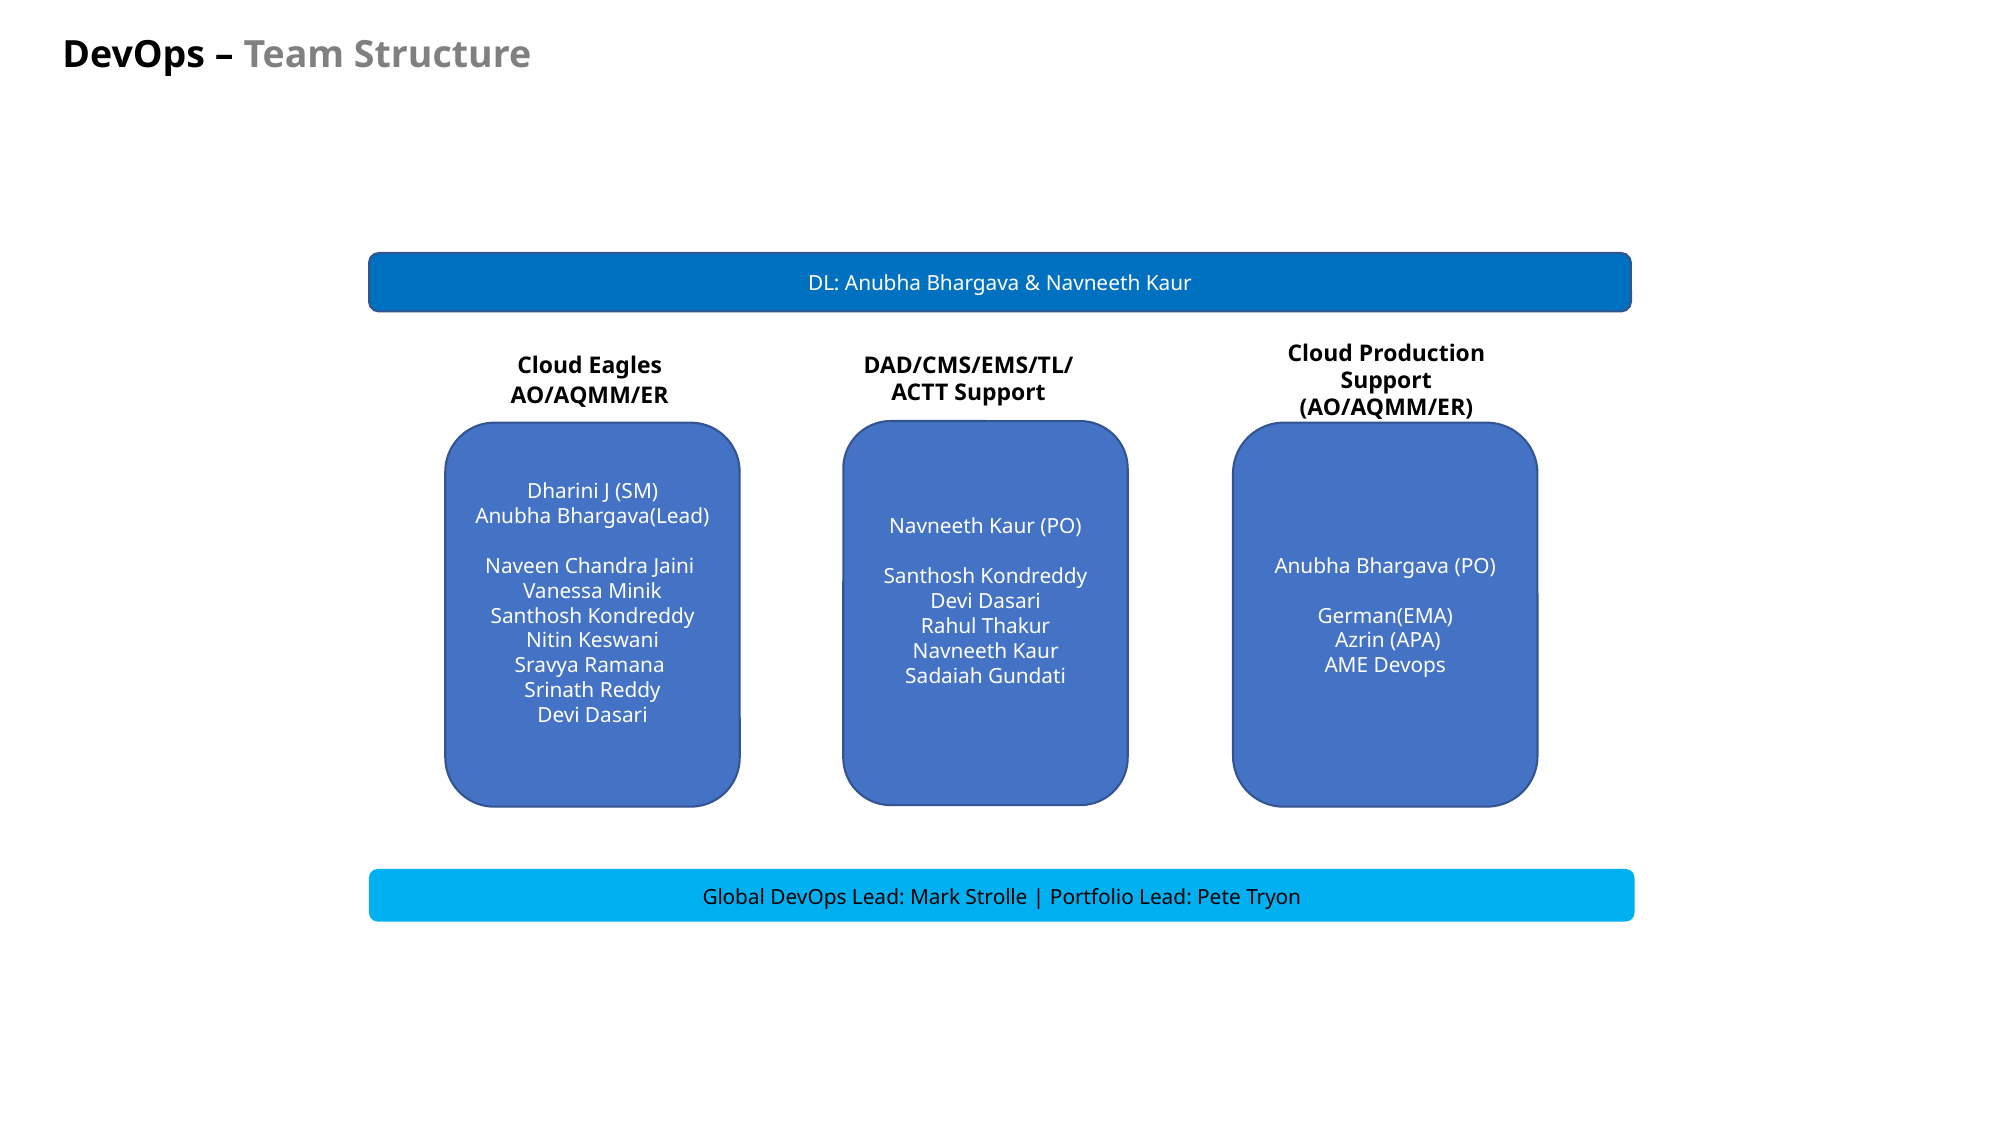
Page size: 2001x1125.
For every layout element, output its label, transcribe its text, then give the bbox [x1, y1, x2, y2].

text_box Cloud Eagles AO/AQMM/ER [438, 350, 741, 408]
text_box DAD/CMS/EMS/TL/ACTT Support [851, 350, 1086, 406]
text_box Anubha Bhargava (PO) German(EMA) Azrin (APA) AME Devops [1231, 421, 1539, 808]
text_box Navneeth Kaur (PO) Santhosh Kondreddy Devi Dasari Rahul Thakur Navneeth Kaur Sadaiah Gundati [842, 419, 1129, 807]
text_box Cloud Production Support (AO/AQMM/ER) [1269, 338, 1504, 421]
text_box Global DevOps Lead: Mark Strolle | Portfolio Lead: Pete Tryon [368, 868, 1635, 922]
text_box DL: Anubha Bhargava & Navneeth Kaur [368, 251, 1633, 313]
text_box DevOps – Team Structure [62, 28, 1909, 83]
text_box Dharini J (SM) Anubha Bhargava(Lead) Naveen Chandra Jaini Vanessa Minik Santhosh Kondreddy Nitin Keswani Sravya Ramana Srinath Reddy Devi Dasari [444, 421, 741, 808]
